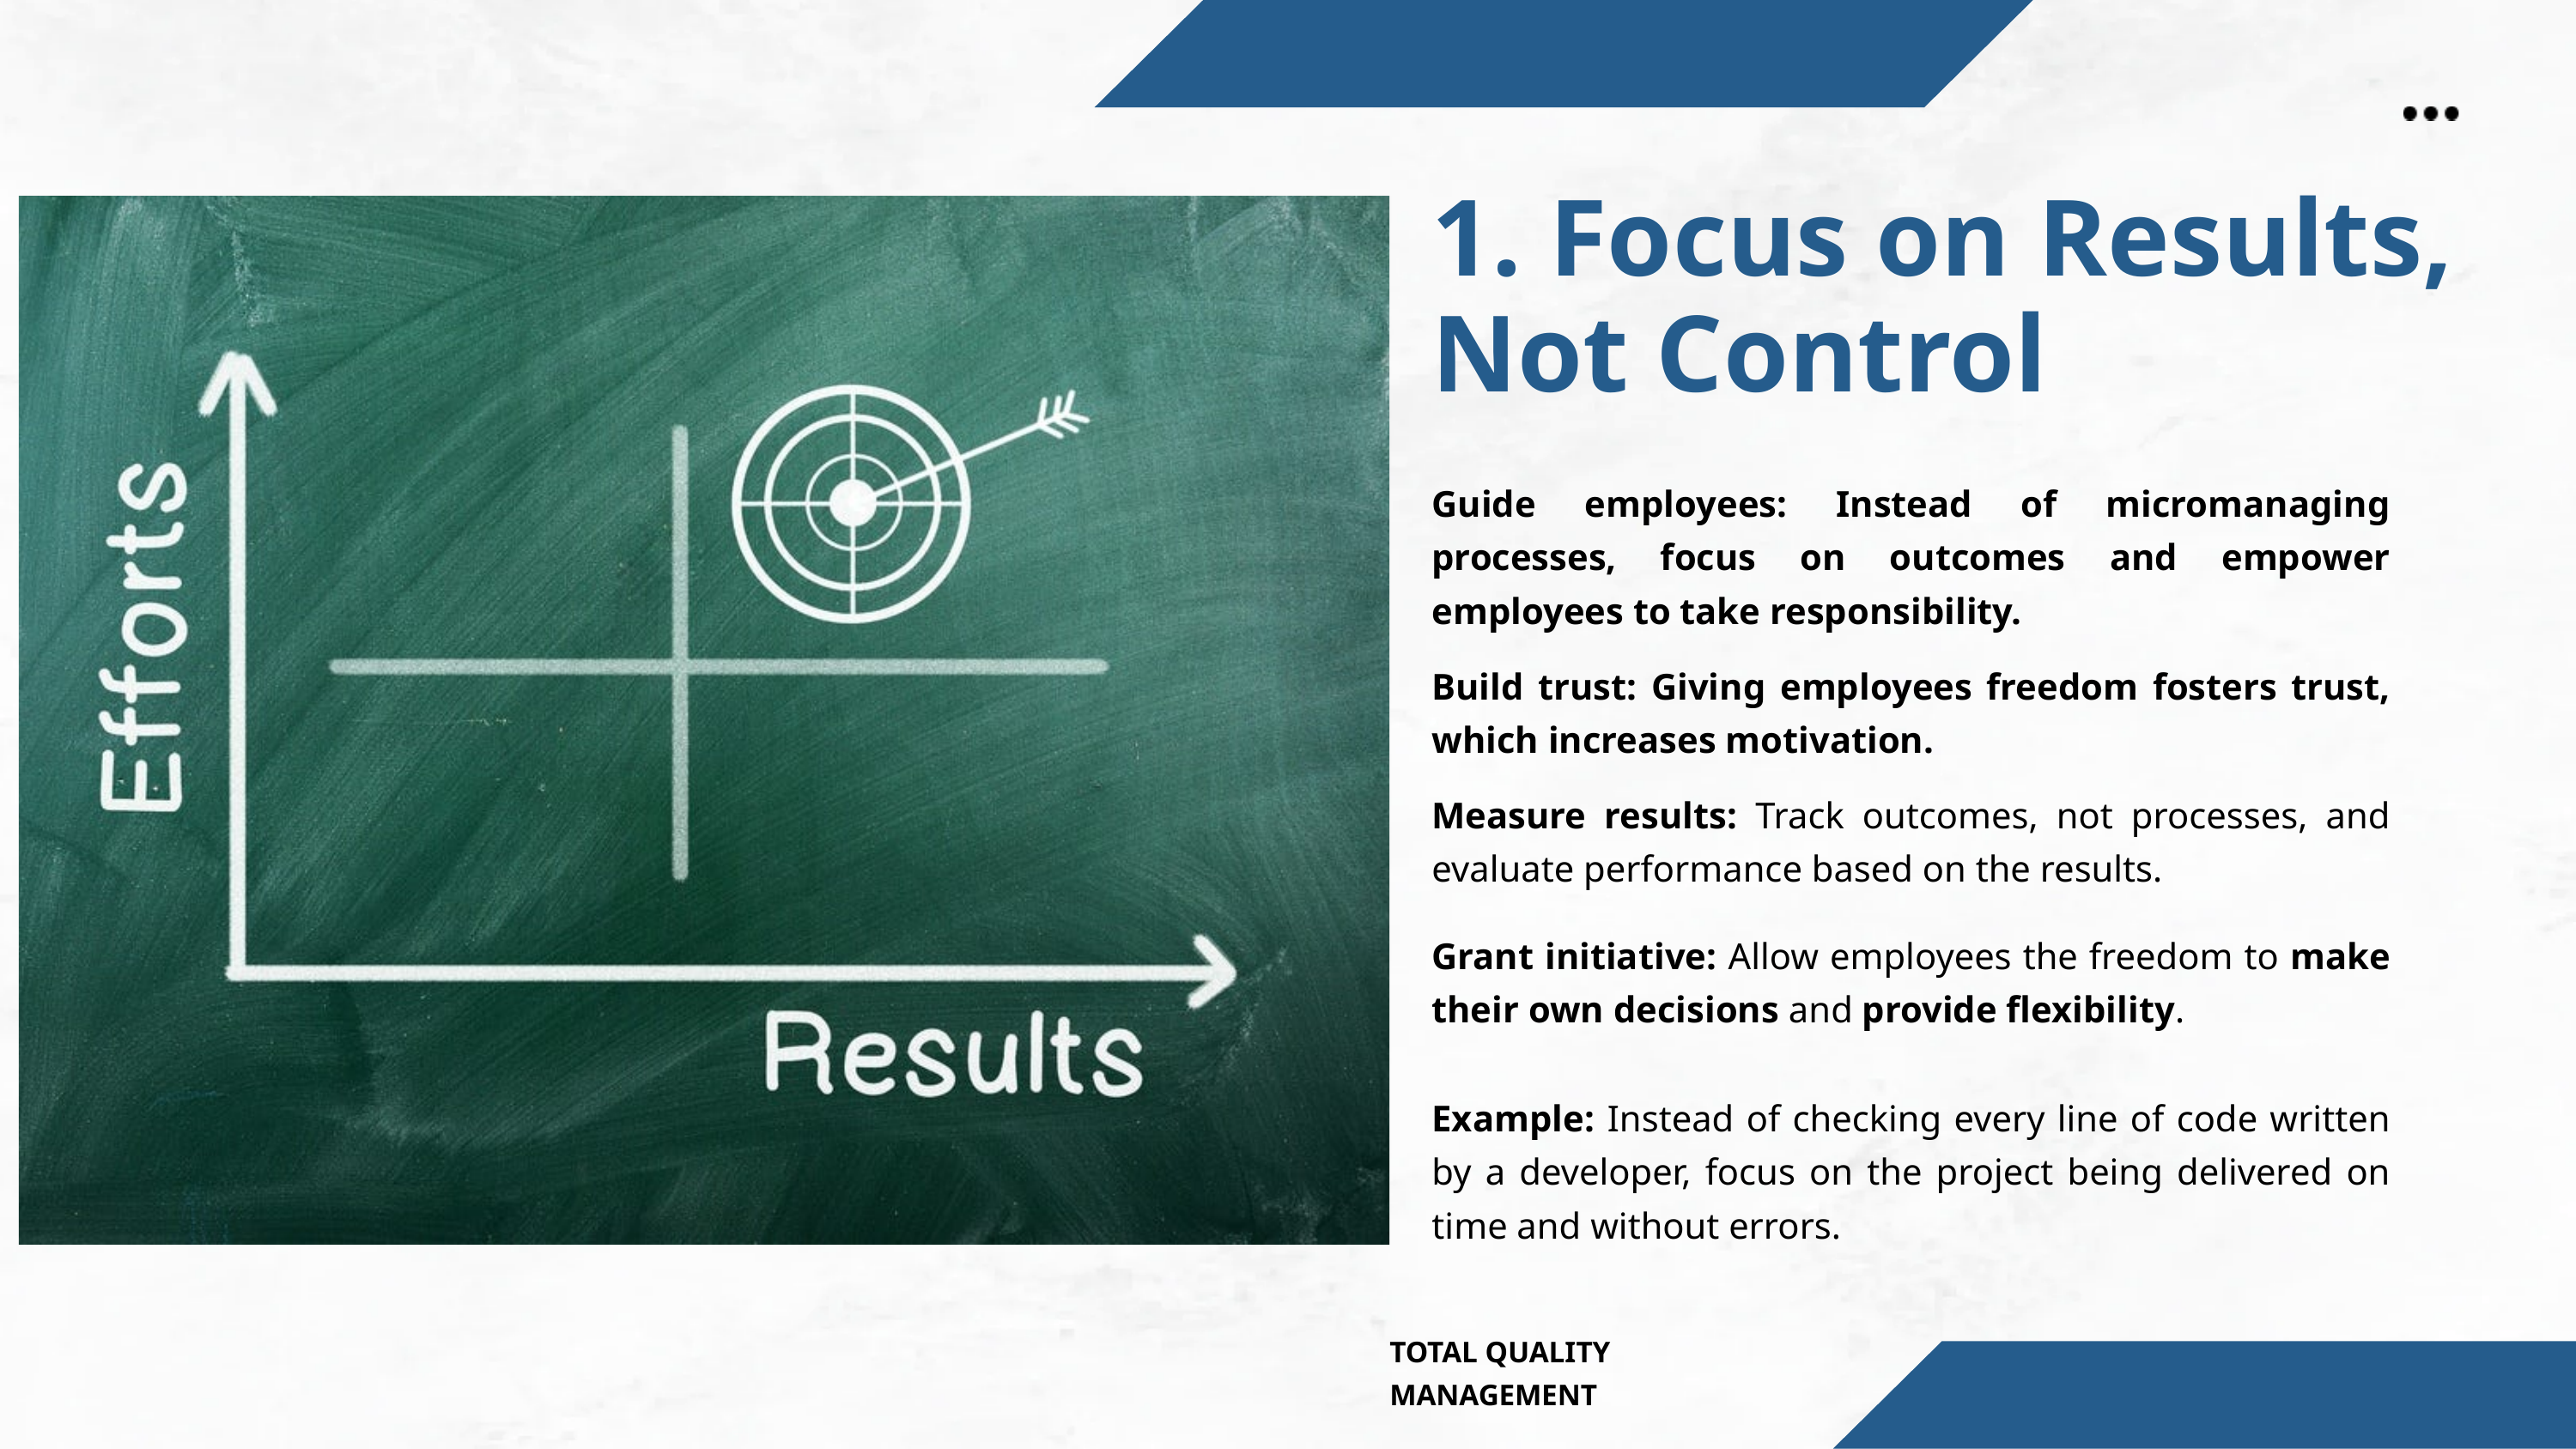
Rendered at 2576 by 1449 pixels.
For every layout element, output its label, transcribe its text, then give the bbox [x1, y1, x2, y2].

text_box Guide employees: Instead of micromanaging processes, focus on outcomes and empower employees to take responsibility. [1431, 470, 2391, 632]
text_box Grant initiative: Allow employees the freedom to make their own decisions and provide flexibility. [1431, 922, 2391, 1030]
text_box [2403, 106, 2459, 122]
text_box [1832, 1341, 2576, 1449]
text_box 1. Focus on Results, Not Control [1431, 180, 2475, 414]
text_box Build trust: Giving employees freedom fosters trust, which increases motivation. [1431, 653, 2391, 761]
text_box Example: Instead of checking every line of code written by a developer, focus on the project being delivered on time and without errors. [1431, 1085, 2391, 1246]
text_box Measure results: Track outcomes, not processes, and evaluate performance based on the results. [1431, 782, 2391, 890]
text_box [0, 0, 2576, 1449]
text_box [1094, 0, 2033, 108]
text_box TOTAL QUALITY MANAGEMENT [1389, 1325, 1814, 1411]
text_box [18, 196, 1390, 1246]
